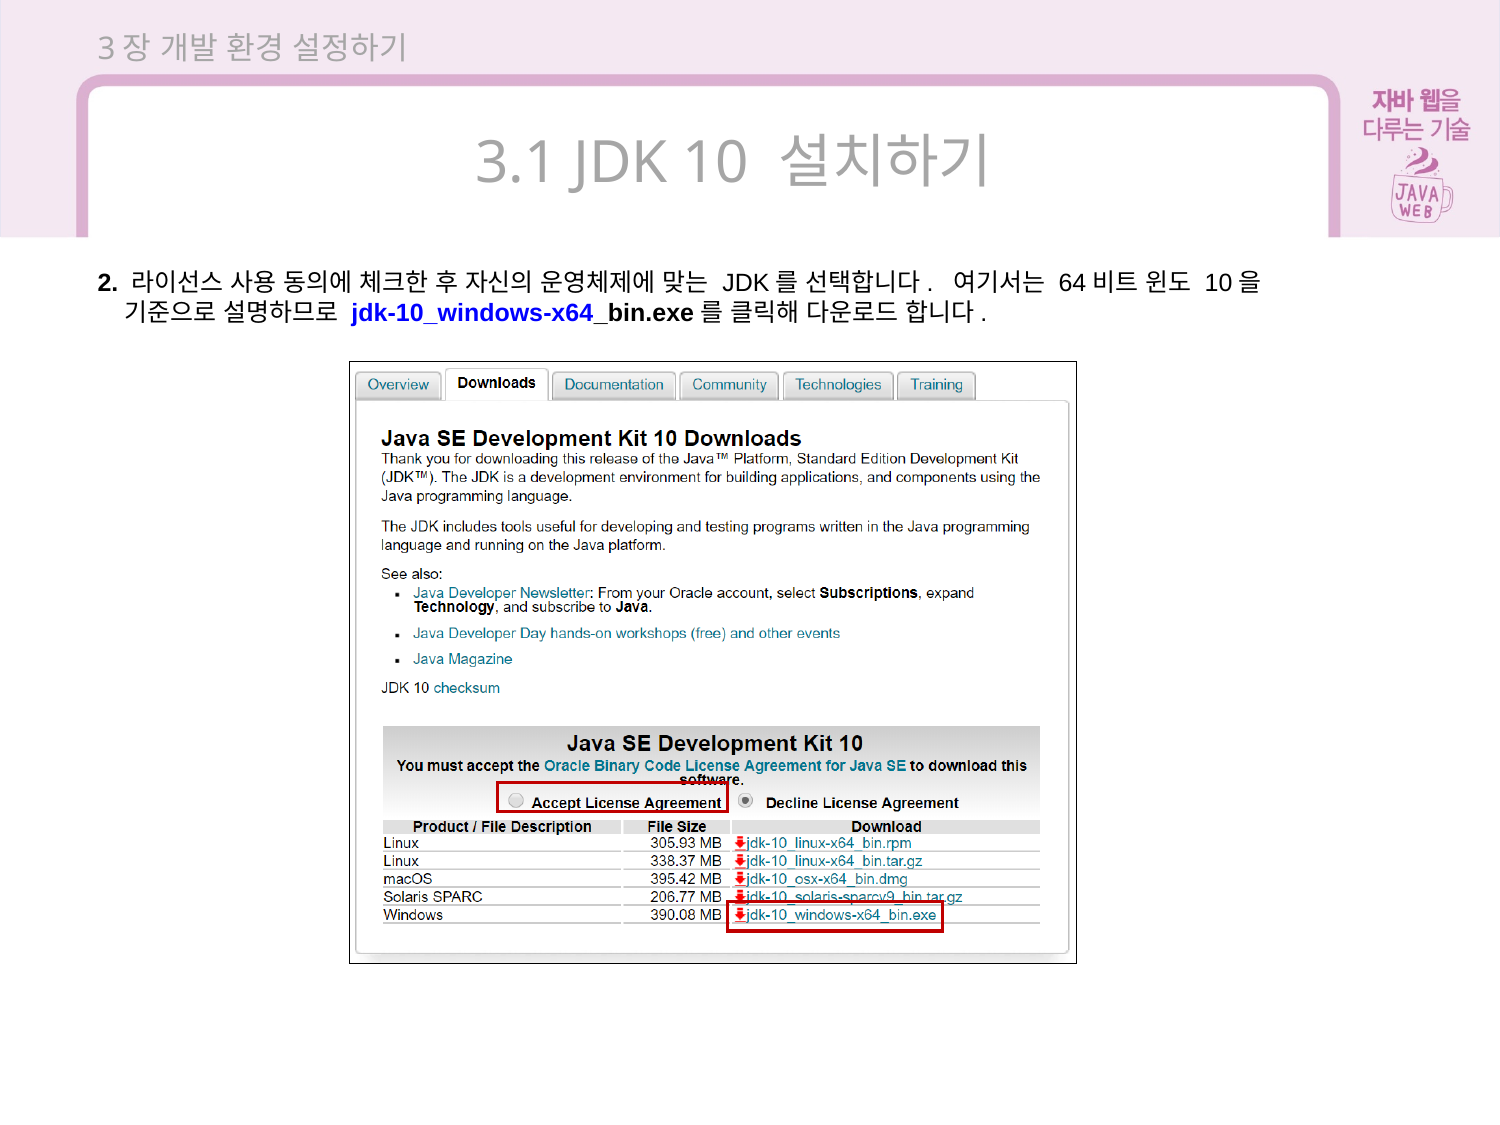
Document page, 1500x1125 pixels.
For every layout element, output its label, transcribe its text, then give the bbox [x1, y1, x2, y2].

text_box 3.1 JDK 10 설치하기 [217, 117, 1268, 202]
text_box 3장 개발 환경 설정하기 [82, 0, 1133, 74]
text_box 2. 라이선스 사용 동의에 체크한 후 자신의 운영체제에 맞는 JDK를 선택합니다. 여기서는 64비트 윈도 10을 기준으로 설명하므로 jdk-10_windows-x64_bin.exe를 클릭해 다운로드 합니다. [82, 259, 1344, 334]
picture [0, 0, 1500, 1125]
